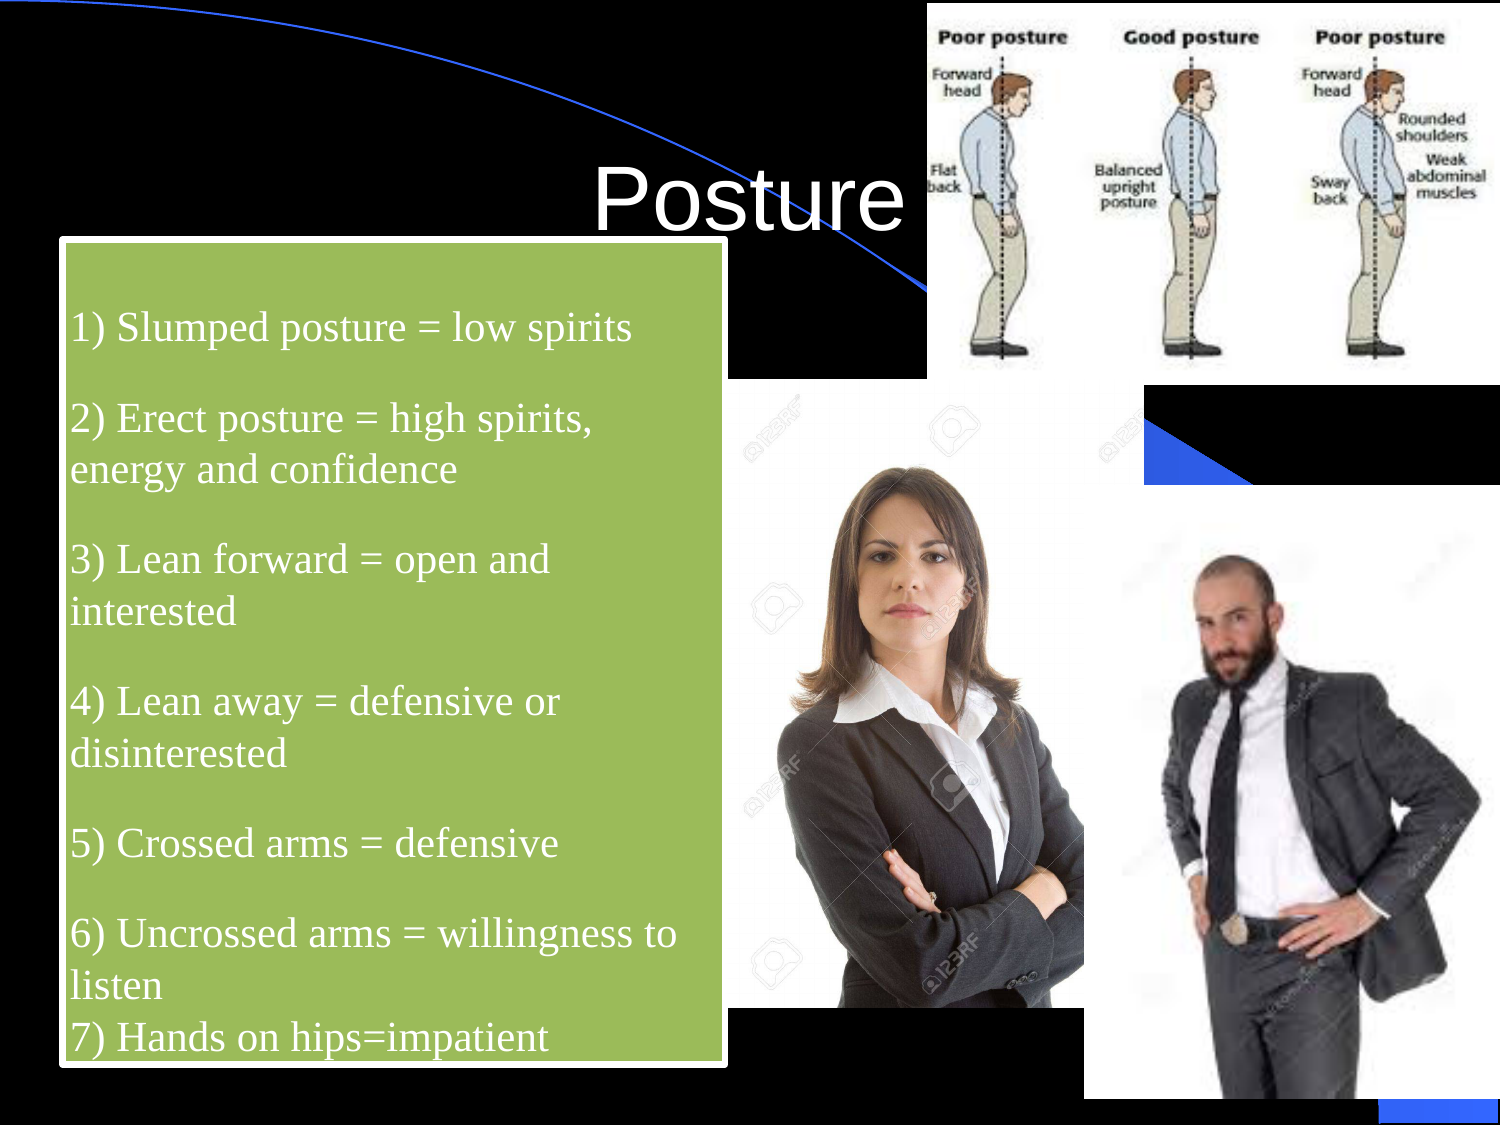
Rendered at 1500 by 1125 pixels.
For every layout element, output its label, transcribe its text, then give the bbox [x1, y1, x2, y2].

picture [725, 2, 1500, 1099]
title Posture [111, 99, 926, 288]
list 1) Slumped posture = low spirits 2) Erect posture = high spirits, energy and confidence 3) Lean forward = open and interested 4) Lean away = defensive or disinterested 5) Crossed arms = defensive 6) Uncrossed arms = willingness to listen 7) Hands on hips=impatient [61, 239, 726, 1066]
